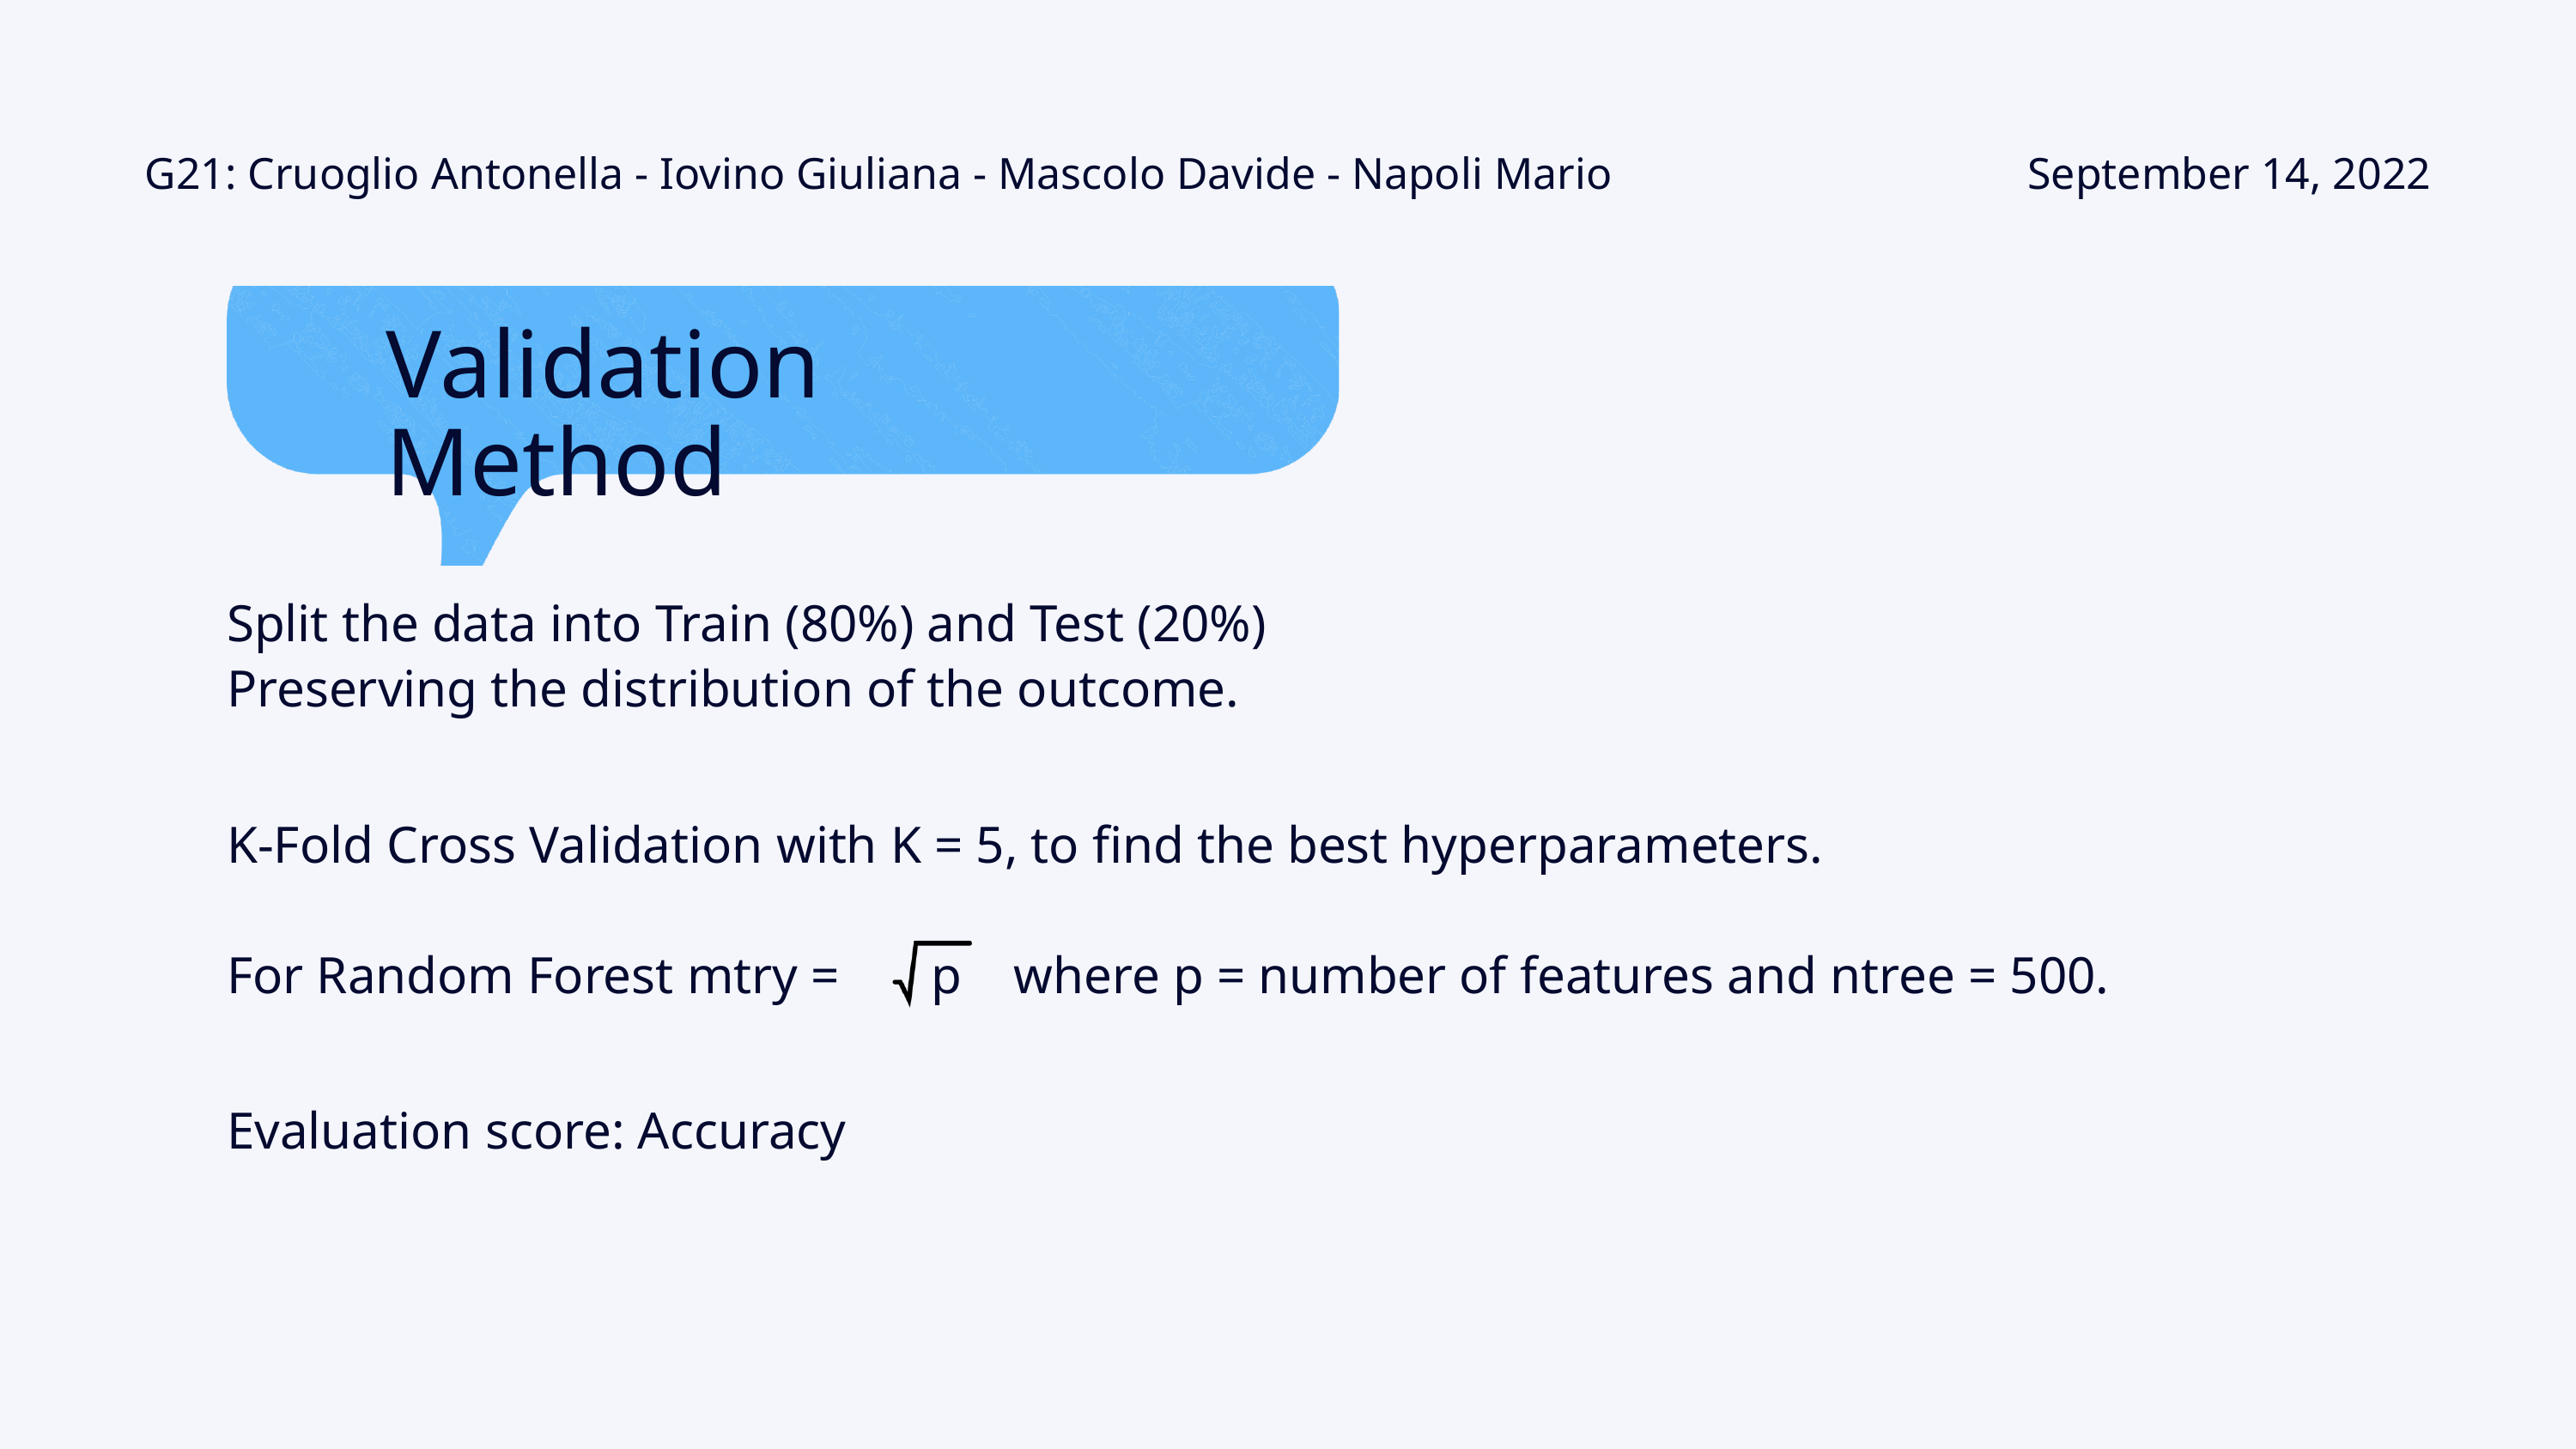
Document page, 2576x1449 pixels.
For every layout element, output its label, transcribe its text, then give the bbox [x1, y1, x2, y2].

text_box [226, 286, 1340, 567]
text_box G21: Cruoglio Antonella - Iovino Giuliana - Mascolo Davide - Napoli Mario [144, 137, 1719, 198]
picture [870, 921, 993, 1016]
text_box K-Fold Cross Validation with K = 5, to find the best hyperparameters. For Random Forest mtry = p where p = number of features and ntree = 500. [227, 808, 2224, 1003]
text_box Split the data into Train (80%) and Test (20%) Preserving the distribution of the outcome. [227, 586, 1877, 717]
text_box Evaluation score: Accuracy [227, 1094, 1877, 1160]
text_box September 14, 2022 [1877, 137, 2432, 198]
